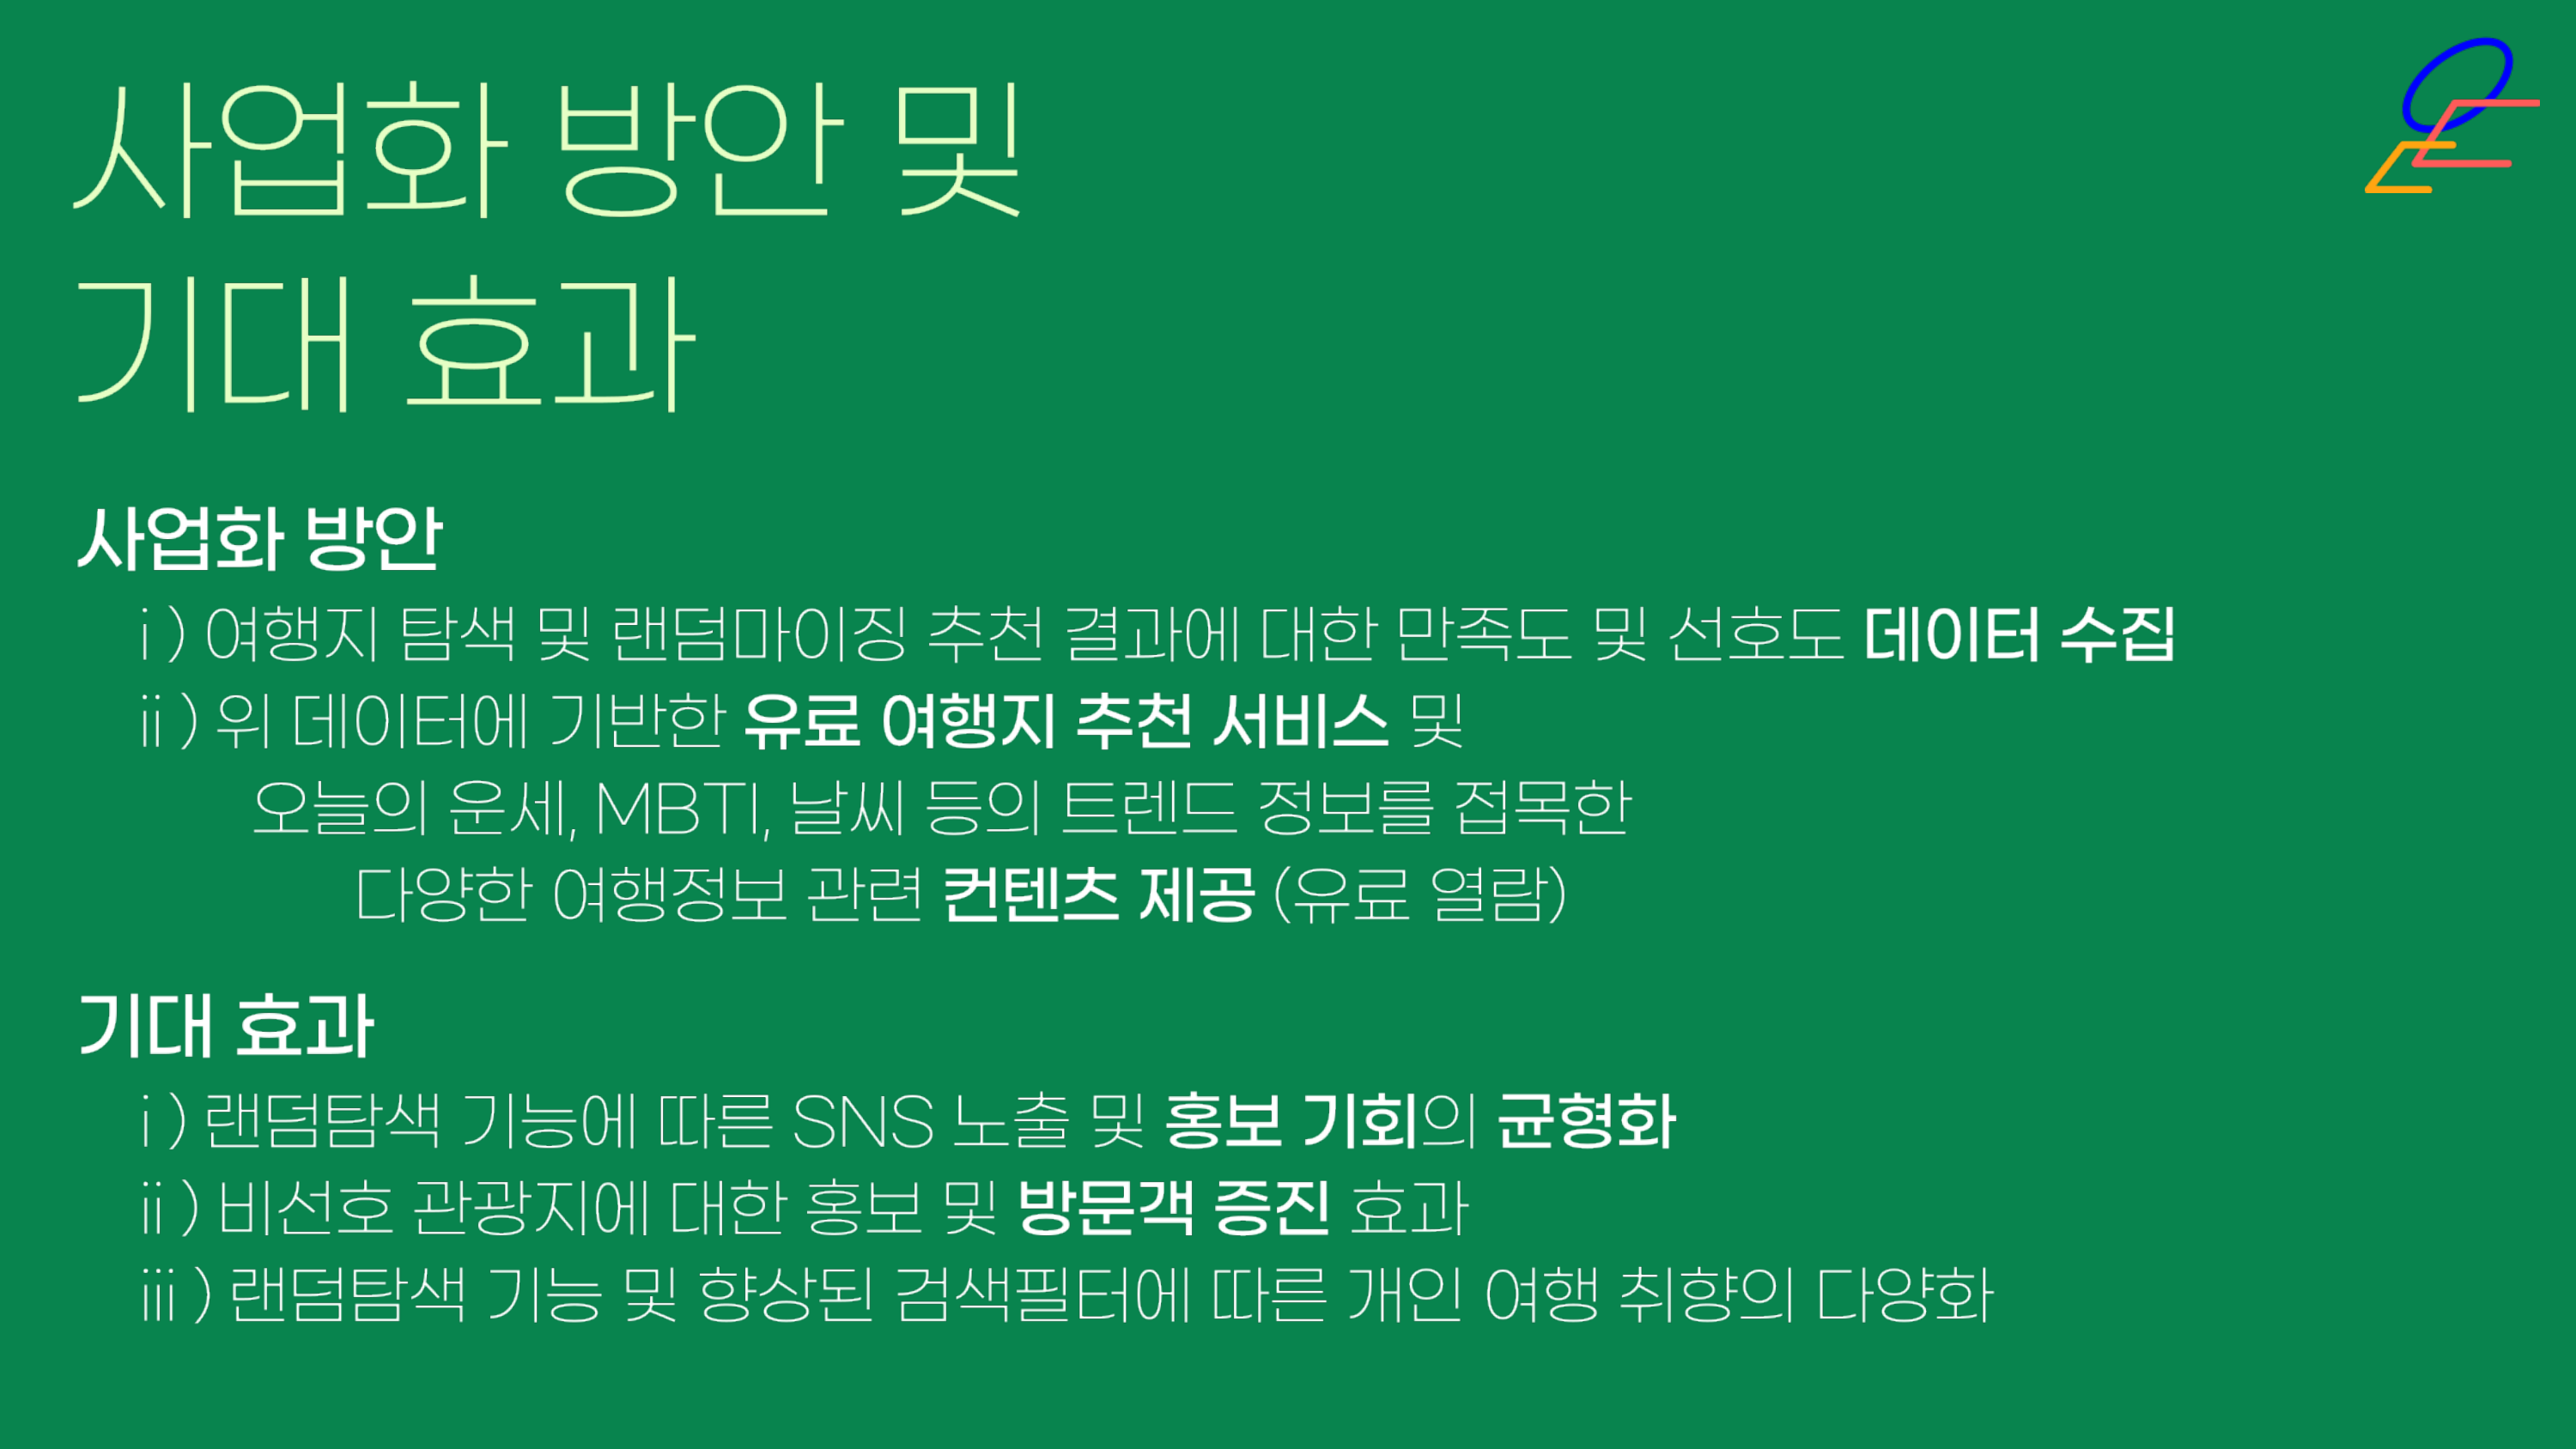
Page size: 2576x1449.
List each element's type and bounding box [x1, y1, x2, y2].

text_box [2365, 21, 2541, 193]
picture [38, 31, 2215, 1379]
